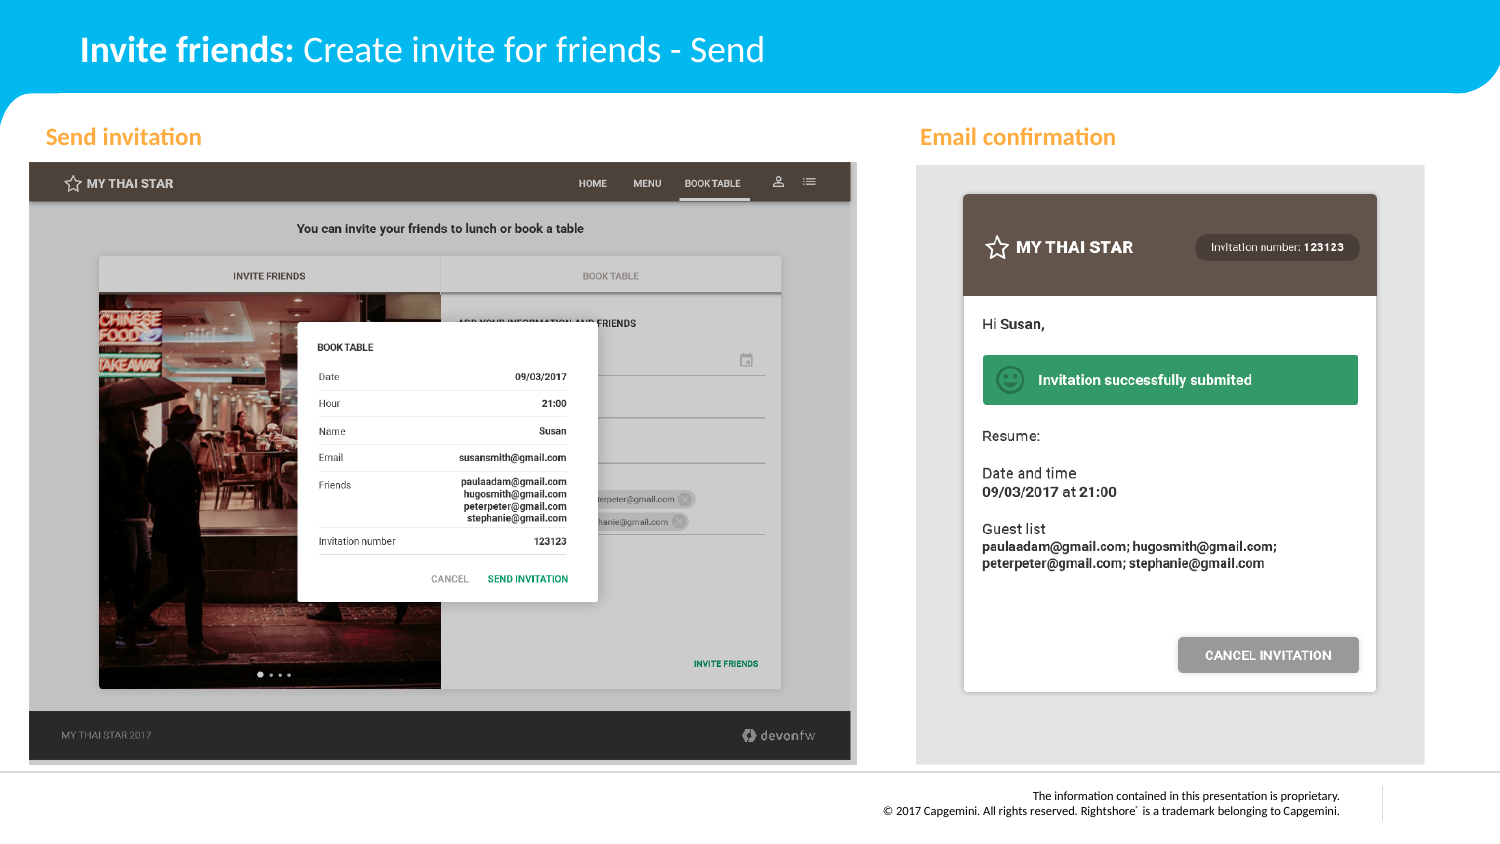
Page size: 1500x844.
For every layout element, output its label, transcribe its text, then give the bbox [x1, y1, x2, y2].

picture [915, 164, 1425, 765]
title Invite friends: Create invite for friends - Send [64, 0, 1459, 96]
picture [29, 162, 857, 765]
list Email confirmation [905, 108, 1152, 163]
list Send invitation [30, 108, 278, 161]
